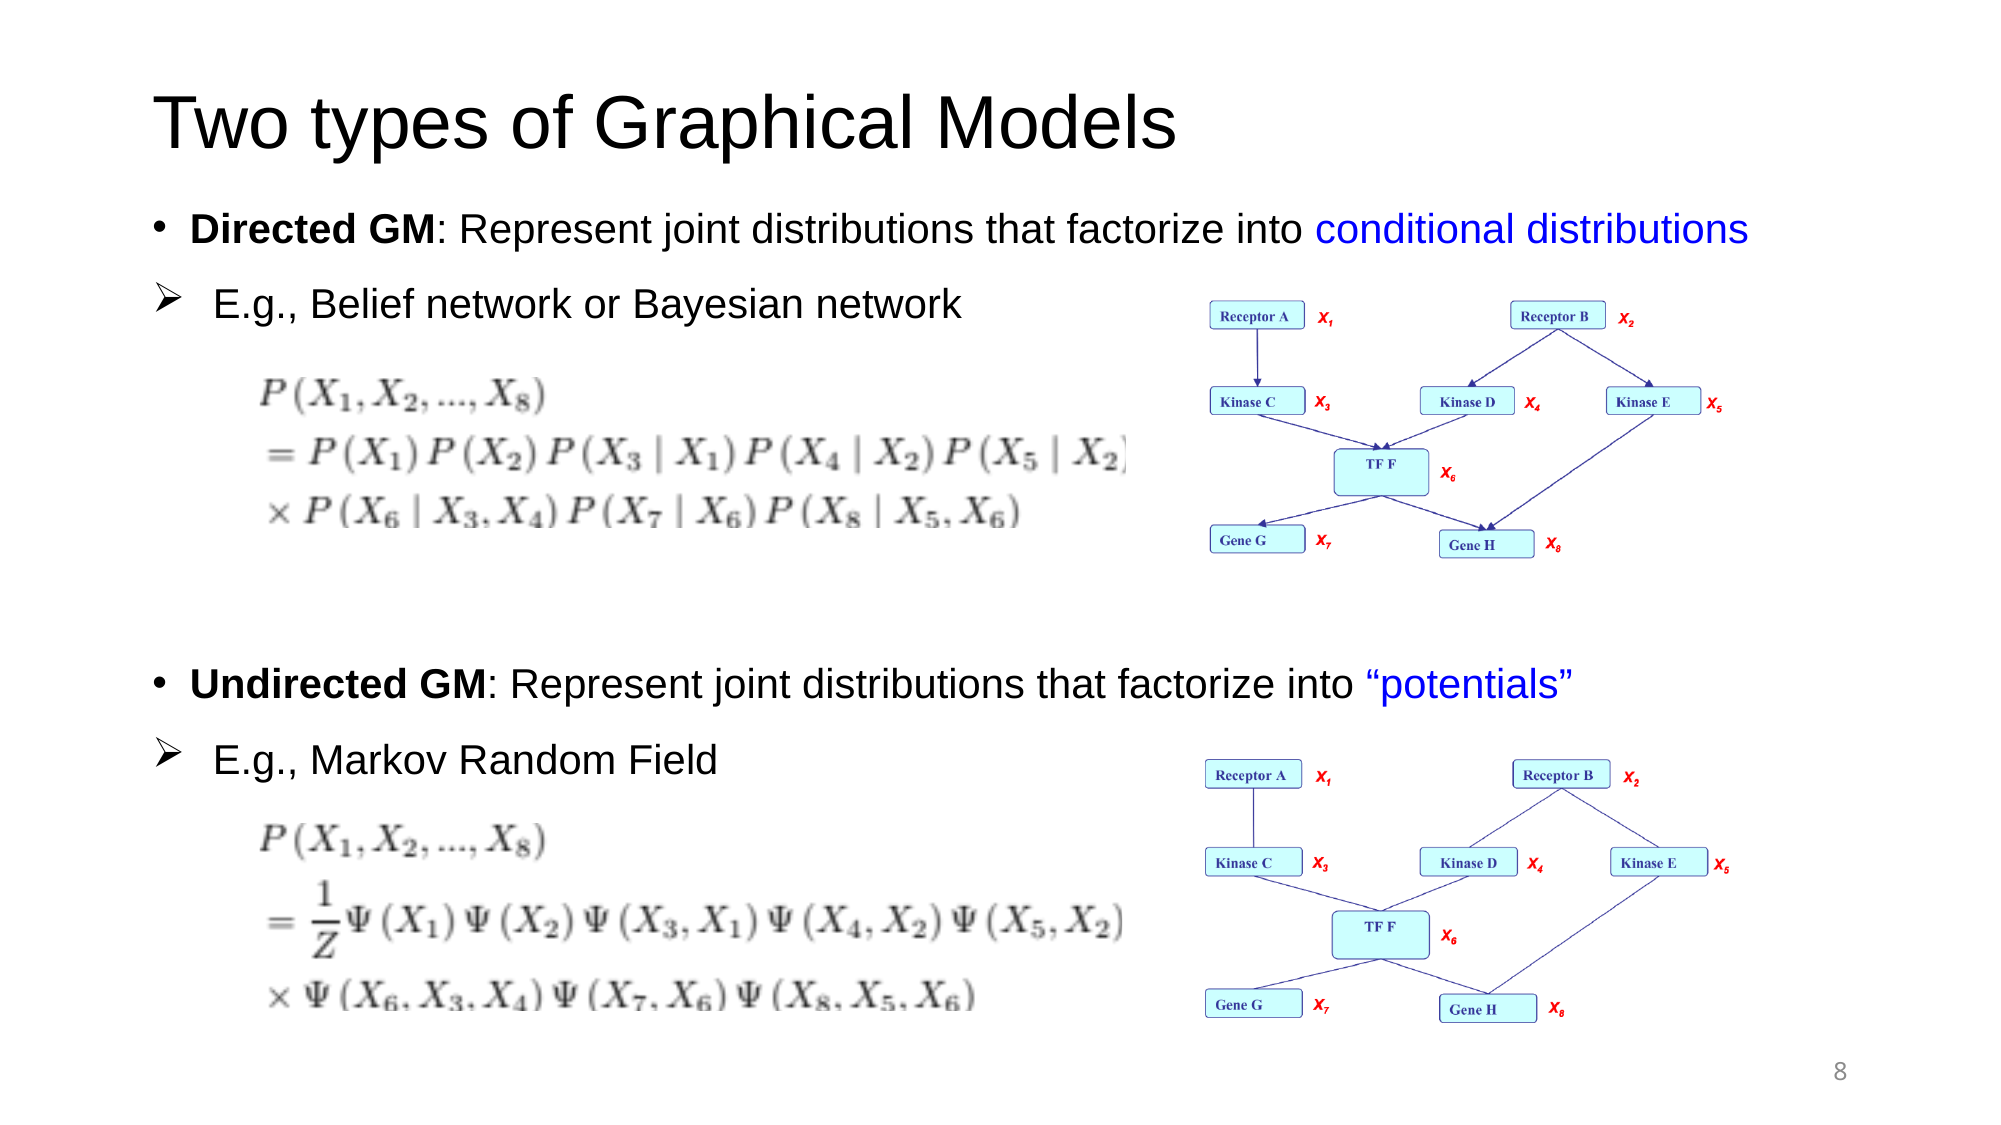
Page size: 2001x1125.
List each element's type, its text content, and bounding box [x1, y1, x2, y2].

list Directed GM: Represent joint distributions that factorize into conditional distributions E.g., Belief network or Bayesian network Undirected GM: Represent joint distributions that factorize into “potentials” E.g., Markov Random Field [137, 188, 1863, 1066]
picture [259, 823, 1123, 1011]
title Two types of Graphical Models [137, 59, 1863, 188]
picture [259, 377, 1126, 528]
picture [1186, 738, 1737, 1035]
slide_number 8 [1412, 1042, 1863, 1103]
picture [1192, 292, 1732, 569]
